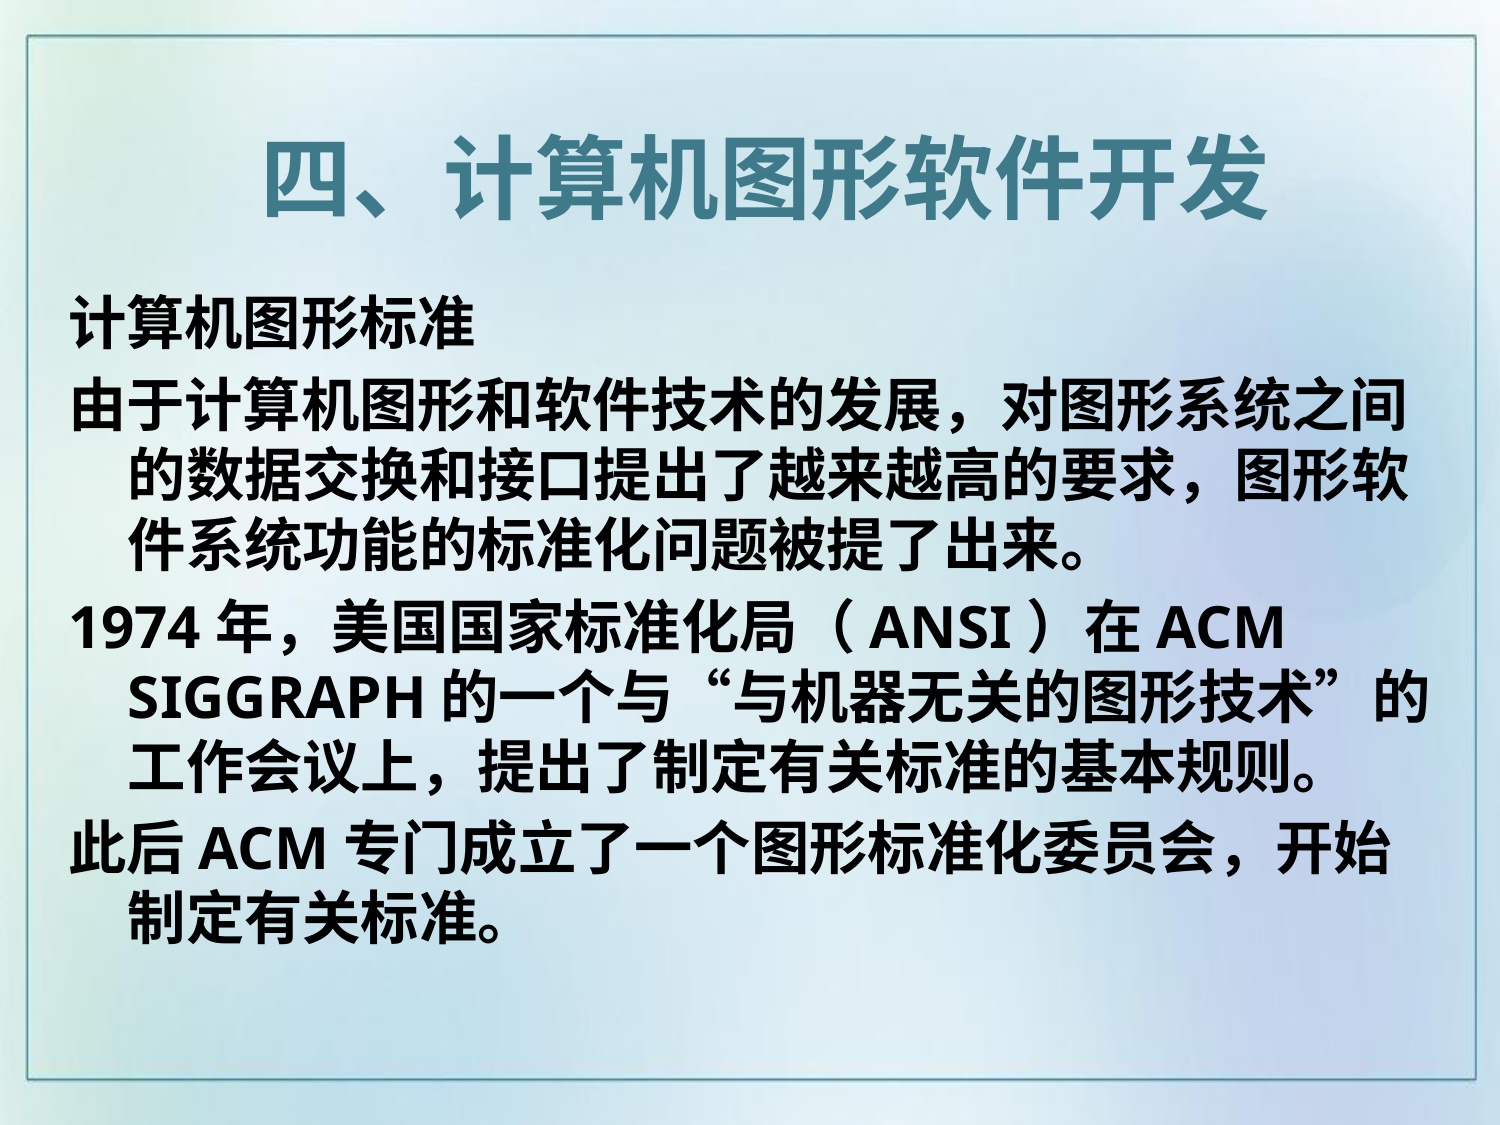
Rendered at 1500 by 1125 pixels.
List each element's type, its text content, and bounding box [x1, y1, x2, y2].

picture [0, 0, 1500, 1125]
title 四、计算机图形软件开发 [64, 62, 1466, 266]
list 计算机图形标准 由于计算机图形和软件技术的发展，对图形系统之间的数据交换和接口提出了越来越高的要求，图形软件系统功能的标准化问题被提了出来。 1974年，美国国家标准化局（ANSI）在ACM SIGGRAPH的一个与“与机器无关的图形技术”的工作会议上，提出了制定有关标准的基本规则。 此后ACM专门成立了一个图形标准化委员会，开始制定有关标准。 [53, 278, 1455, 959]
